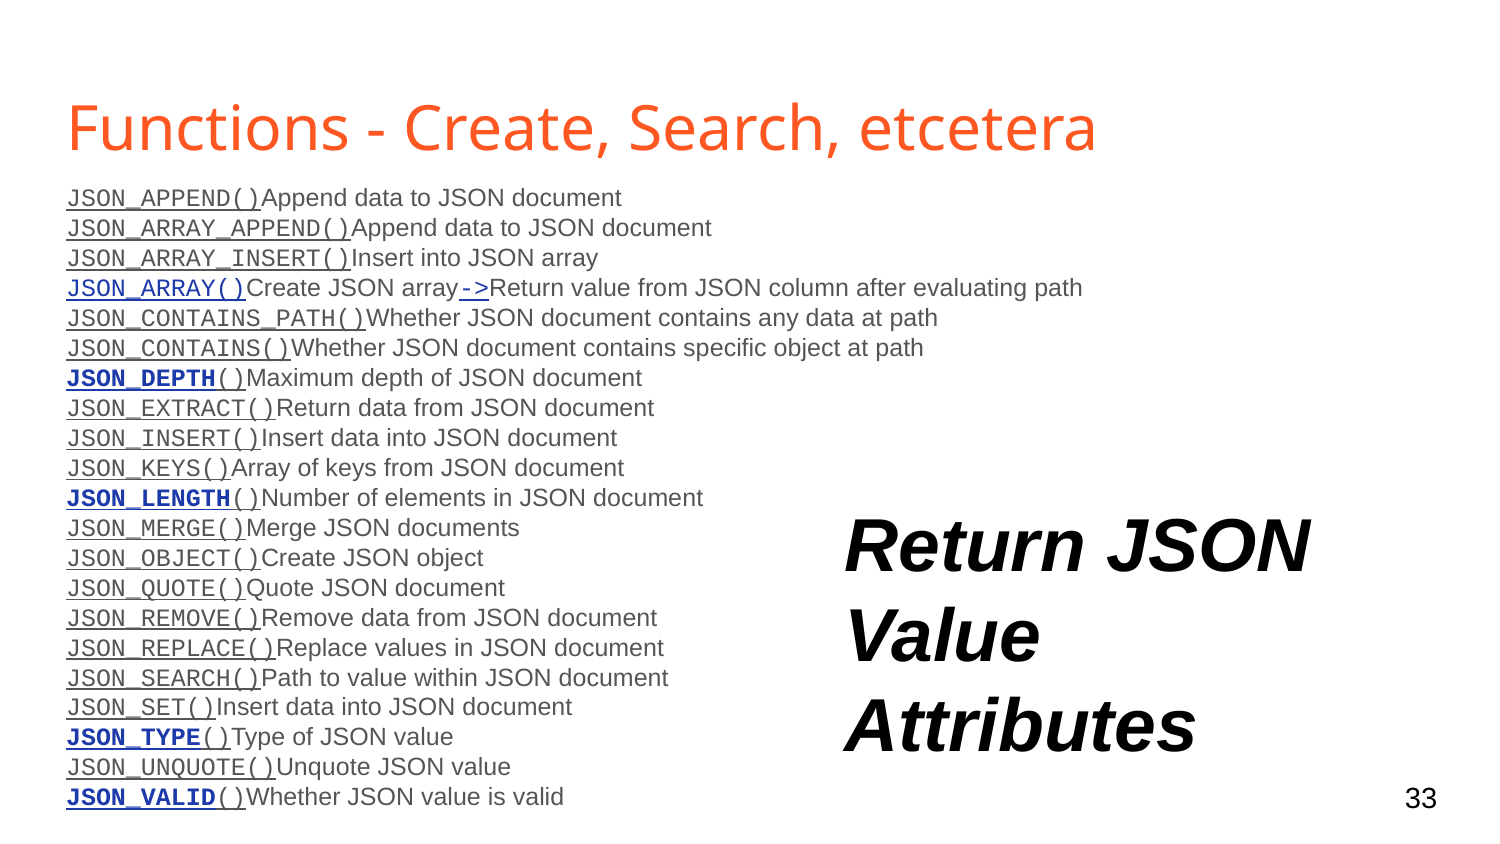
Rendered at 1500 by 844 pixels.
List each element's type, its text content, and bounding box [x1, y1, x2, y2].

list JSON_APPEND()Append data to JSON document JSON_ARRAY_APPEND()Append data to JSON document JSON_ARRAY_INSERT()Insert into JSON array JSON_ARRAY()Create JSON array->Return value from JSON column after evaluating path JSON_CONTAINS_PATH()Whether JSON document contains any data at path JSON_CONTAINS()Whether JSON document contains specific object at path JSON_DEPTH()Maximum depth of JSON document JSON_EXTRACT()Return data from JSON document JSON_INSERT()Insert data into JSON document JSON_KEYS()Array of keys from JSON document JSON_LENGTH()Number of elements in JSON document JSON_MERGE()Merge JSON documents JSON_OBJECT()Create JSON object JSON_QUOTE()Quote JSON document JSON_REMOVE()Remove data from JSON document JSON_REPLACE()Replace values in JSON document JSON_SEARCH()Path to value within JSON document JSON_SET()Insert data into JSON document JSON_TYPE()Type of JSON value JSON_UNQUOTE()Unquote JSON value JSON_VALID()Whether JSON value is valid [51, 166, 1449, 750]
text_box Return JSON Value Attributes [829, 481, 1426, 614]
title Functions - Create, Search, etcetera [51, 72, 1449, 166]
slide_number ‹#› [1389, 764, 1480, 830]
